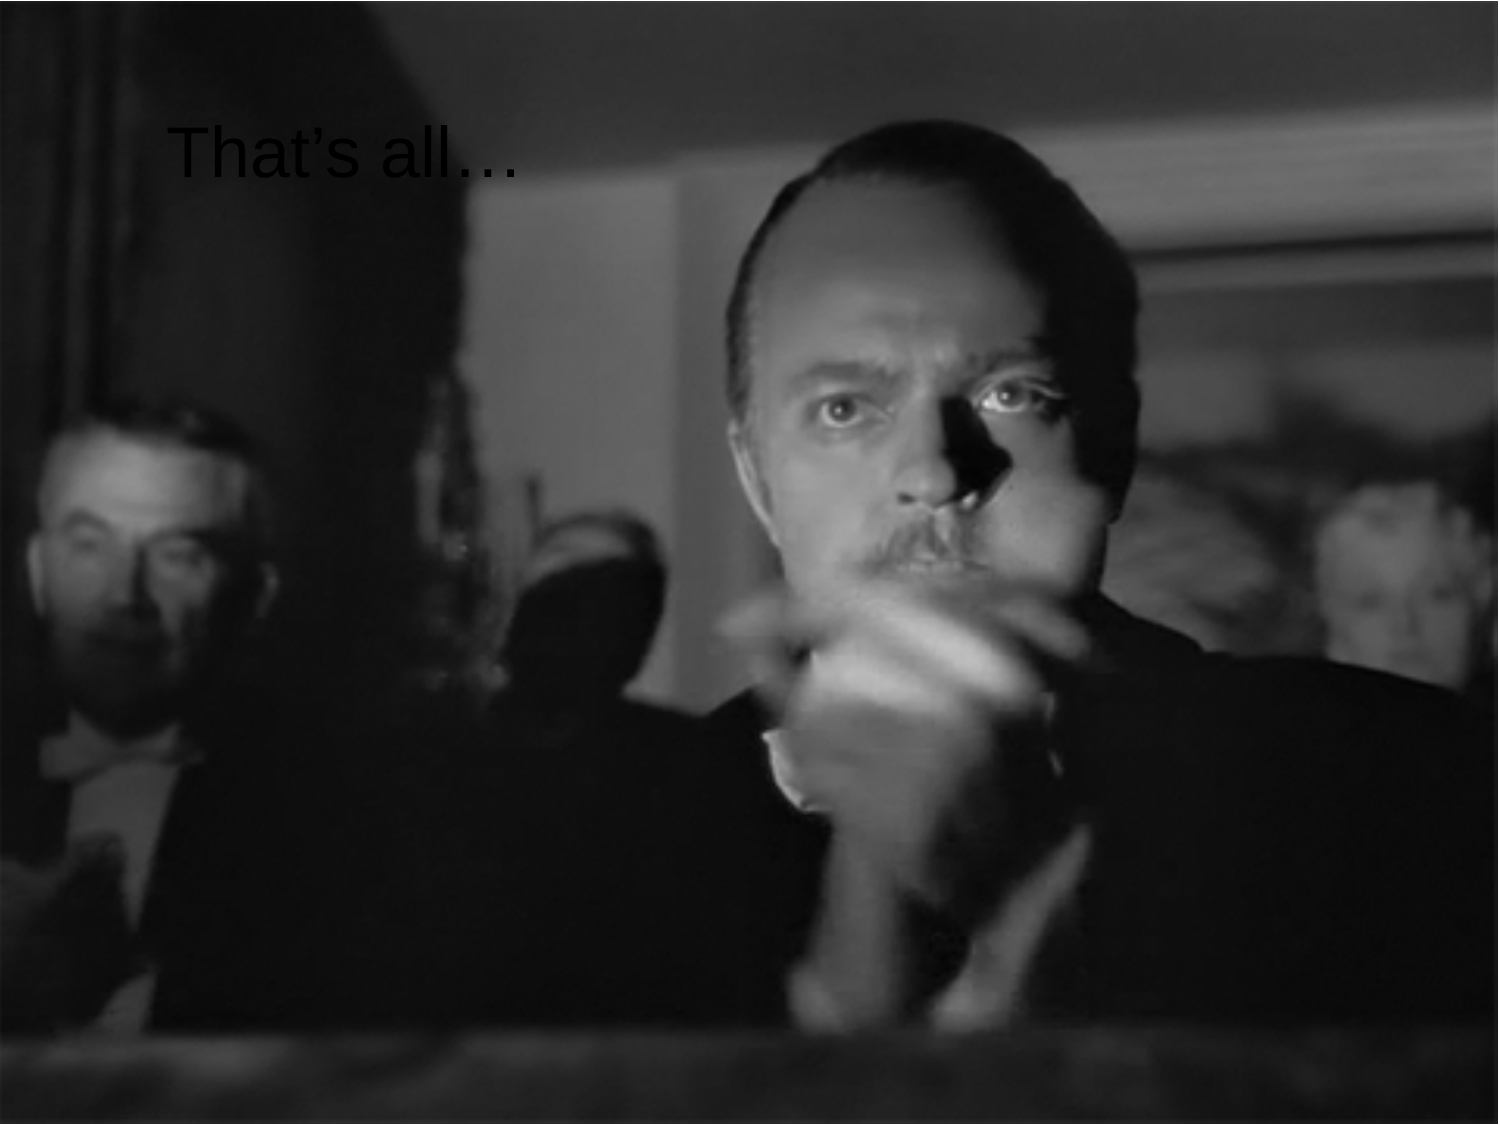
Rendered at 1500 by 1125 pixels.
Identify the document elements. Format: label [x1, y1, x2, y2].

text_box [0, 0, 1499, 1125]
